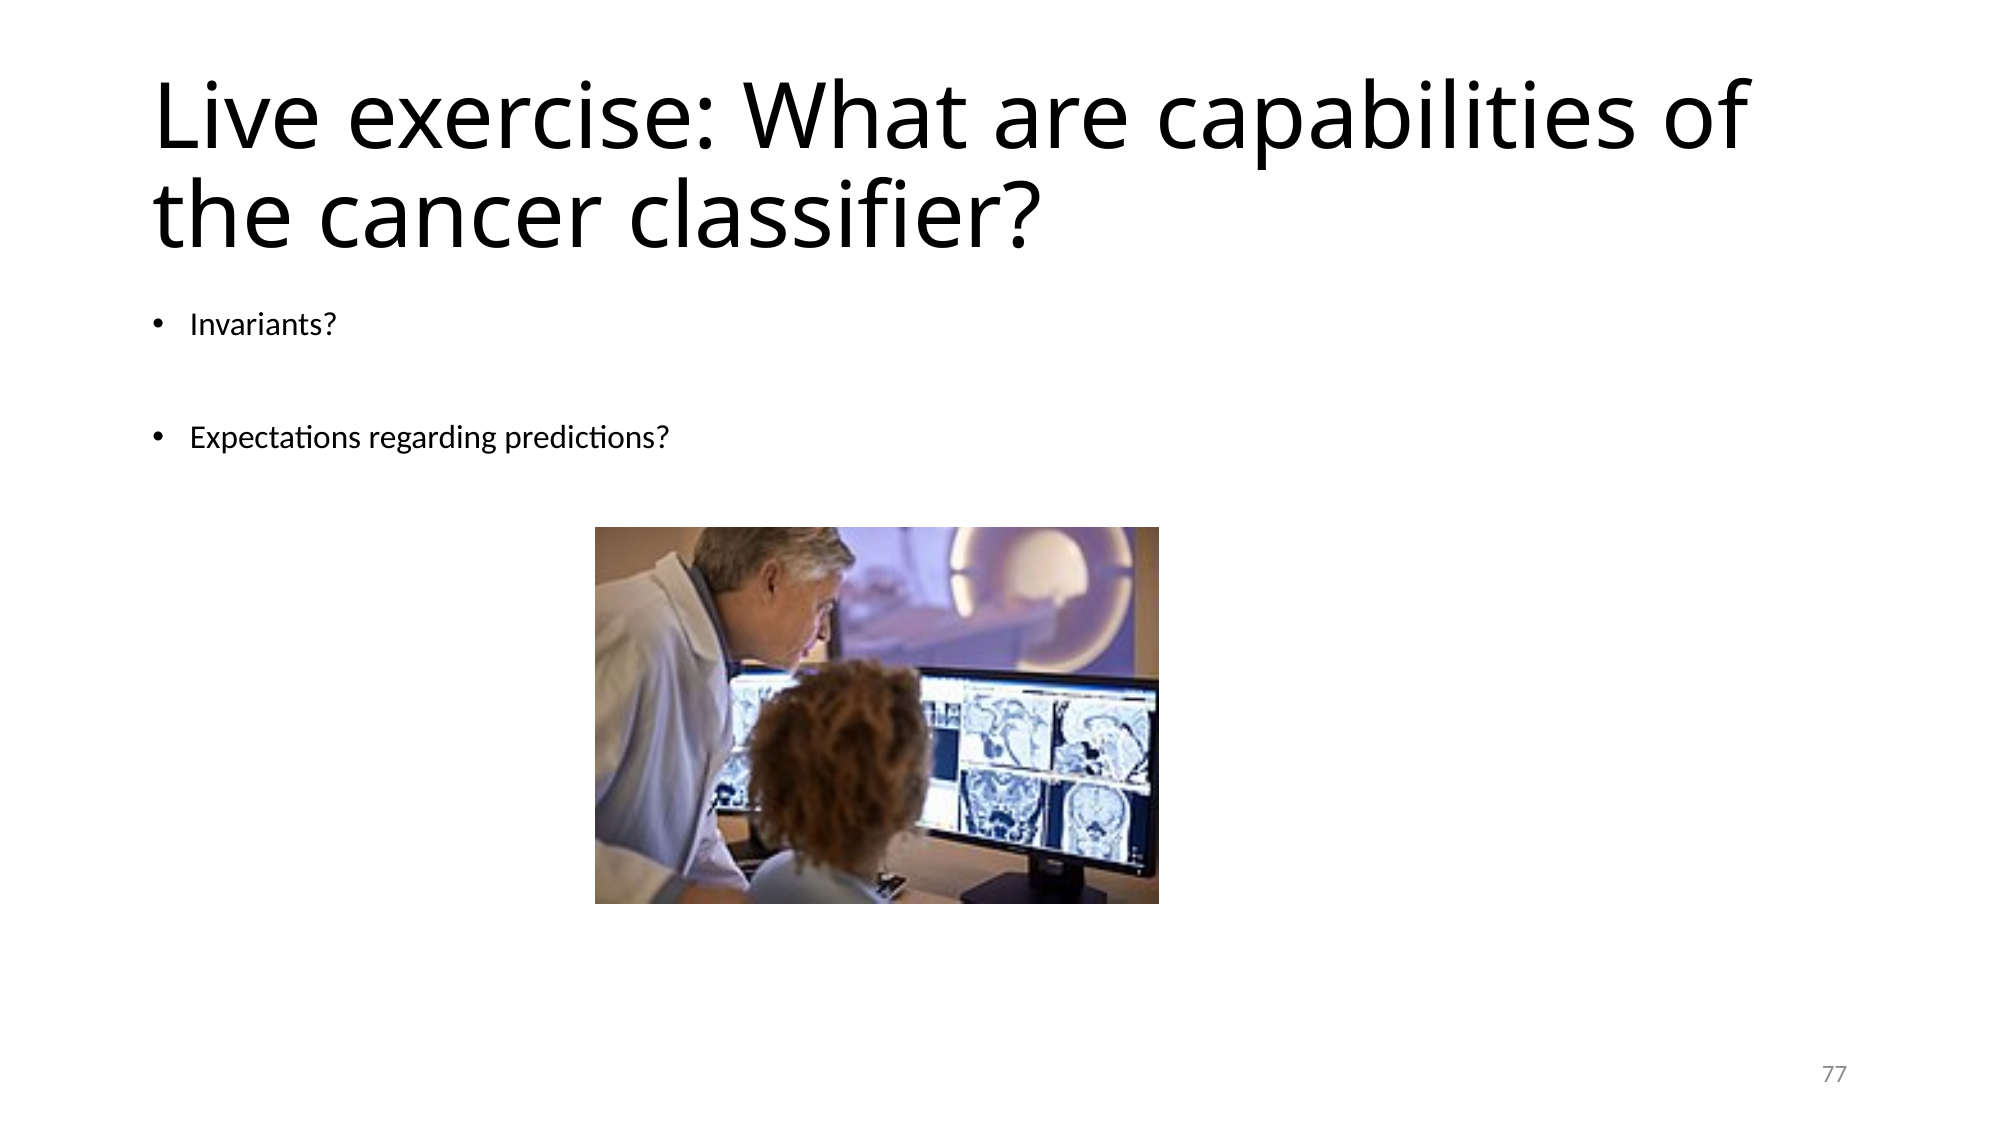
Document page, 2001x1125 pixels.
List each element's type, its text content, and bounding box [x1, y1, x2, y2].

picture [594, 527, 1159, 904]
title Live exercise: What are capabilities of the cancer classifier? [137, 59, 1863, 278]
list Invariants? Expectations regarding predictions? [137, 299, 1863, 1014]
slide_number 77 [1412, 1042, 1863, 1103]
